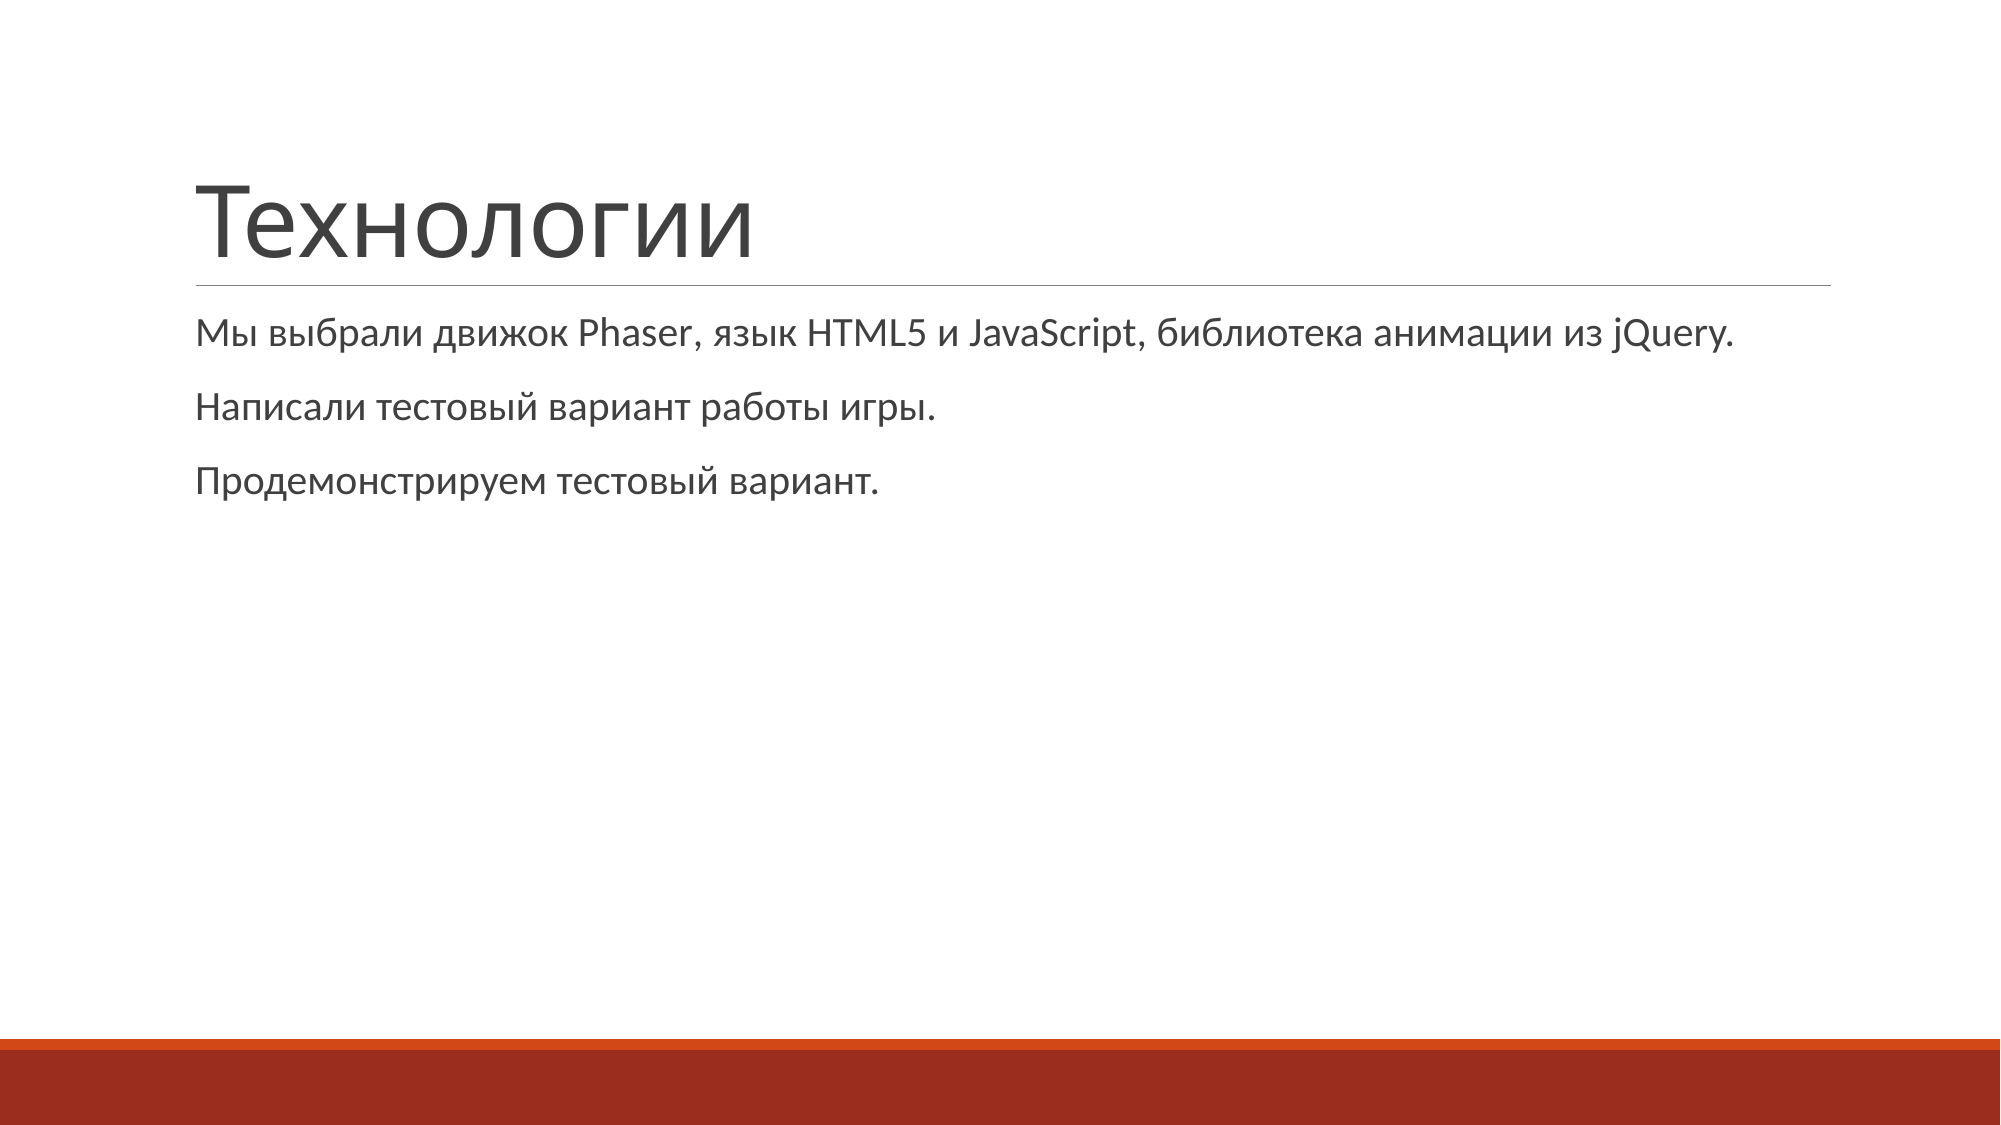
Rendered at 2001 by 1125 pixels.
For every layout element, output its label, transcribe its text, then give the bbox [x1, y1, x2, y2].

list Мы выбрали движок Phaser, язык HTML5 и JavaScript, библиотека анимации из jQuery. Написали тестовый вариант работы игры. Продемонстрируем тестовый вариант. [180, 302, 1830, 609]
title Технологии [180, 47, 1830, 285]
